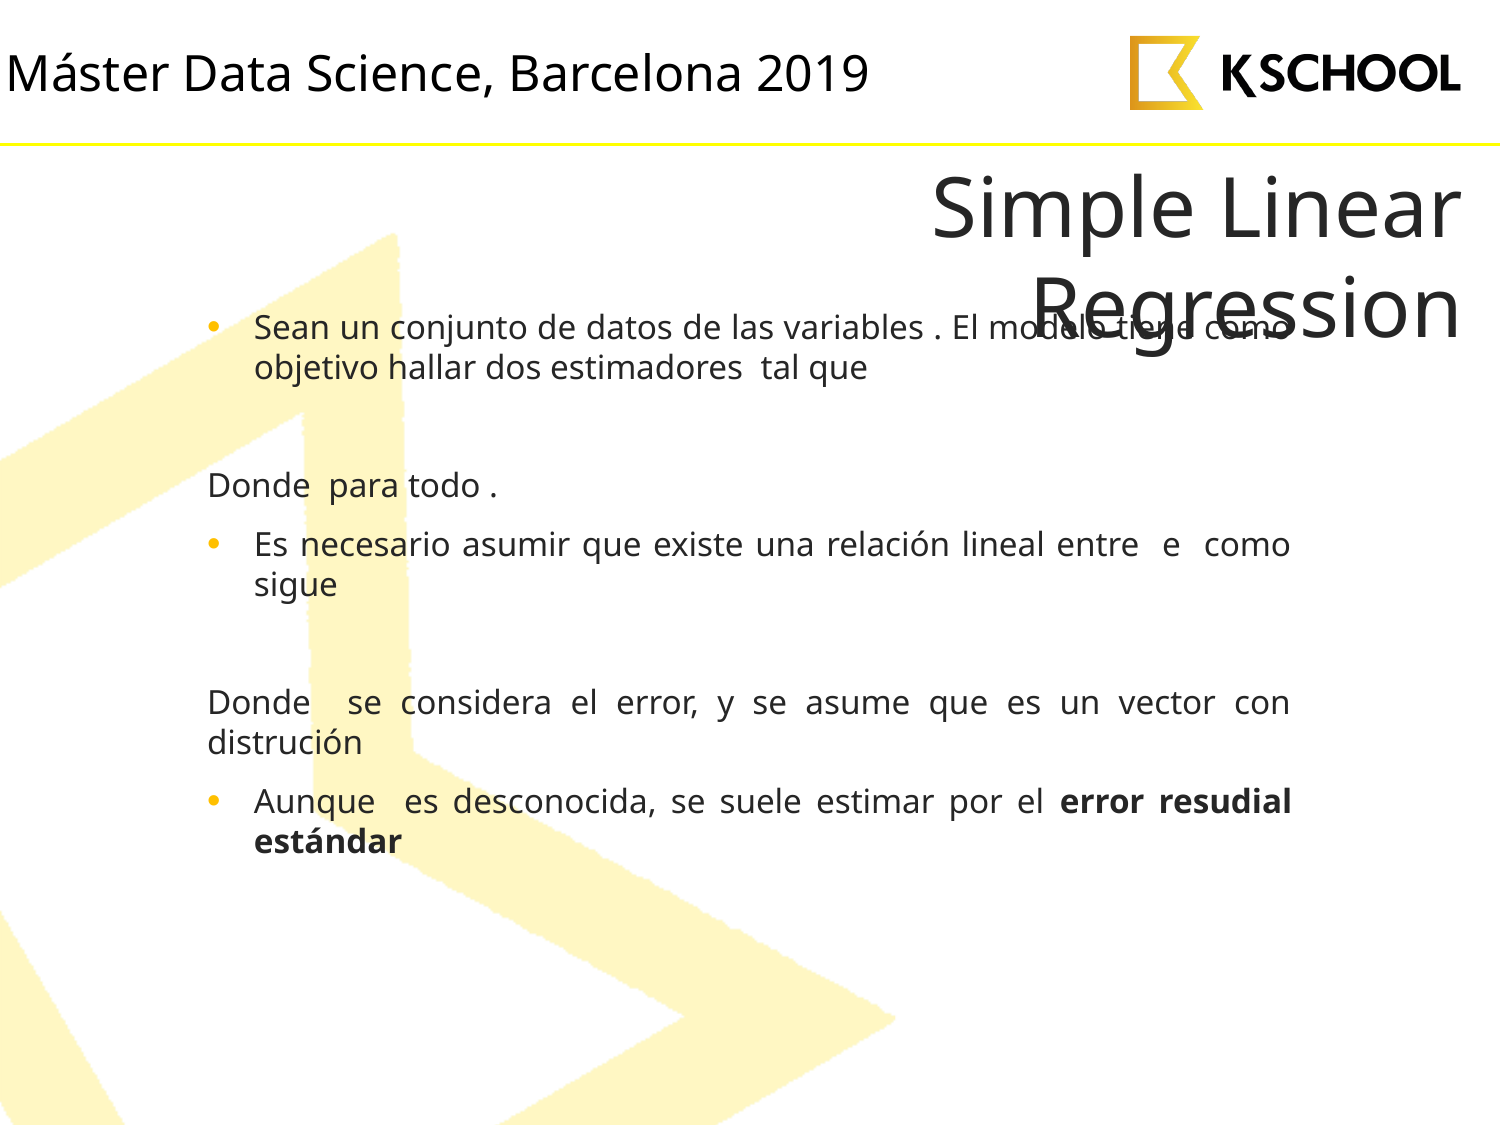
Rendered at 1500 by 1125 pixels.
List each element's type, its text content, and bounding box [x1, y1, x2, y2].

picture [1121, 23, 1473, 120]
picture [914, 540, 919, 554]
title Simple Linear Regression [502, 147, 1478, 268]
picture [0, 188, 919, 1125]
